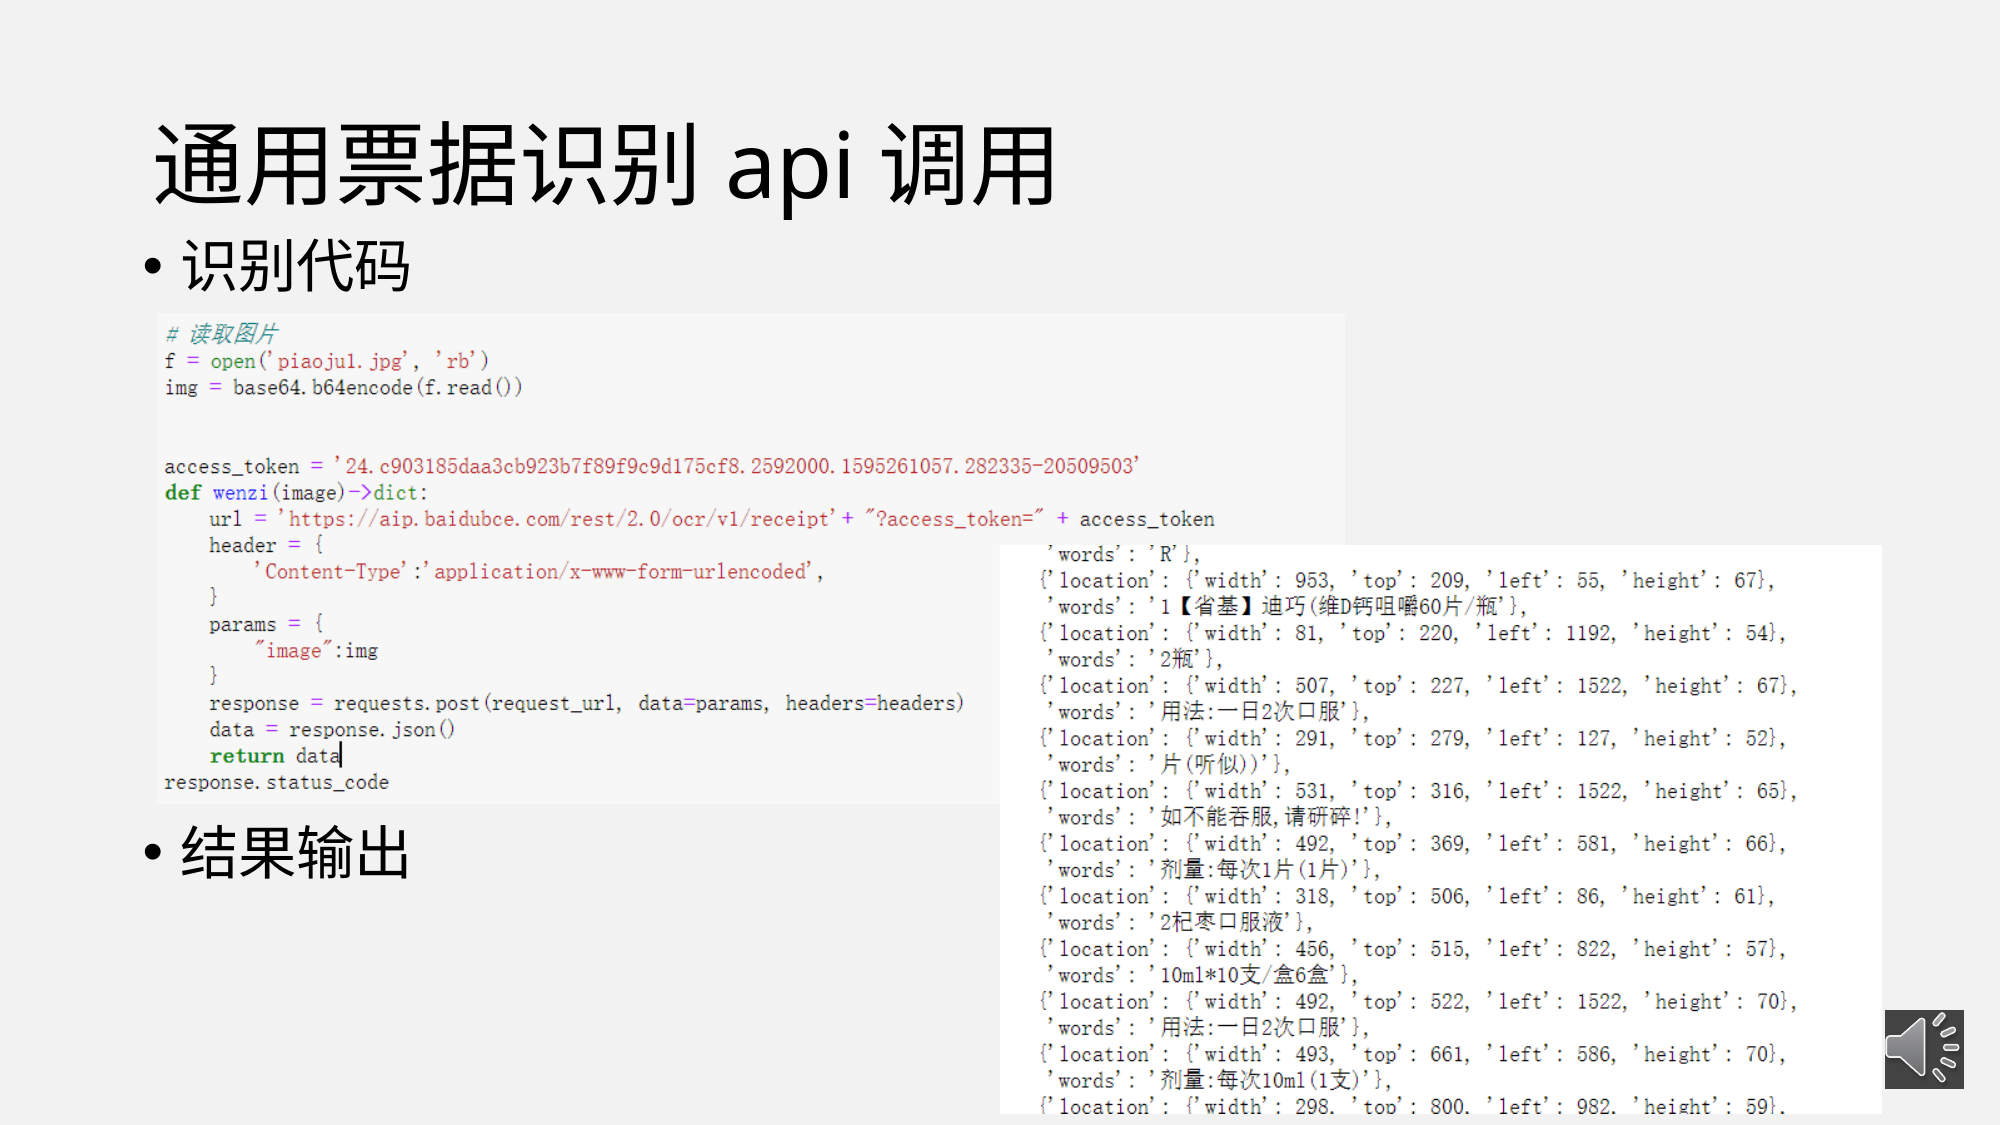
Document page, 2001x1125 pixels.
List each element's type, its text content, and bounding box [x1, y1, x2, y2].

picture [1884, 1009, 1965, 1090]
title 通用票据识别api调用 [137, 59, 1863, 278]
picture [156, 313, 1882, 1114]
list 识别代码 结果输出 [127, 229, 1853, 944]
